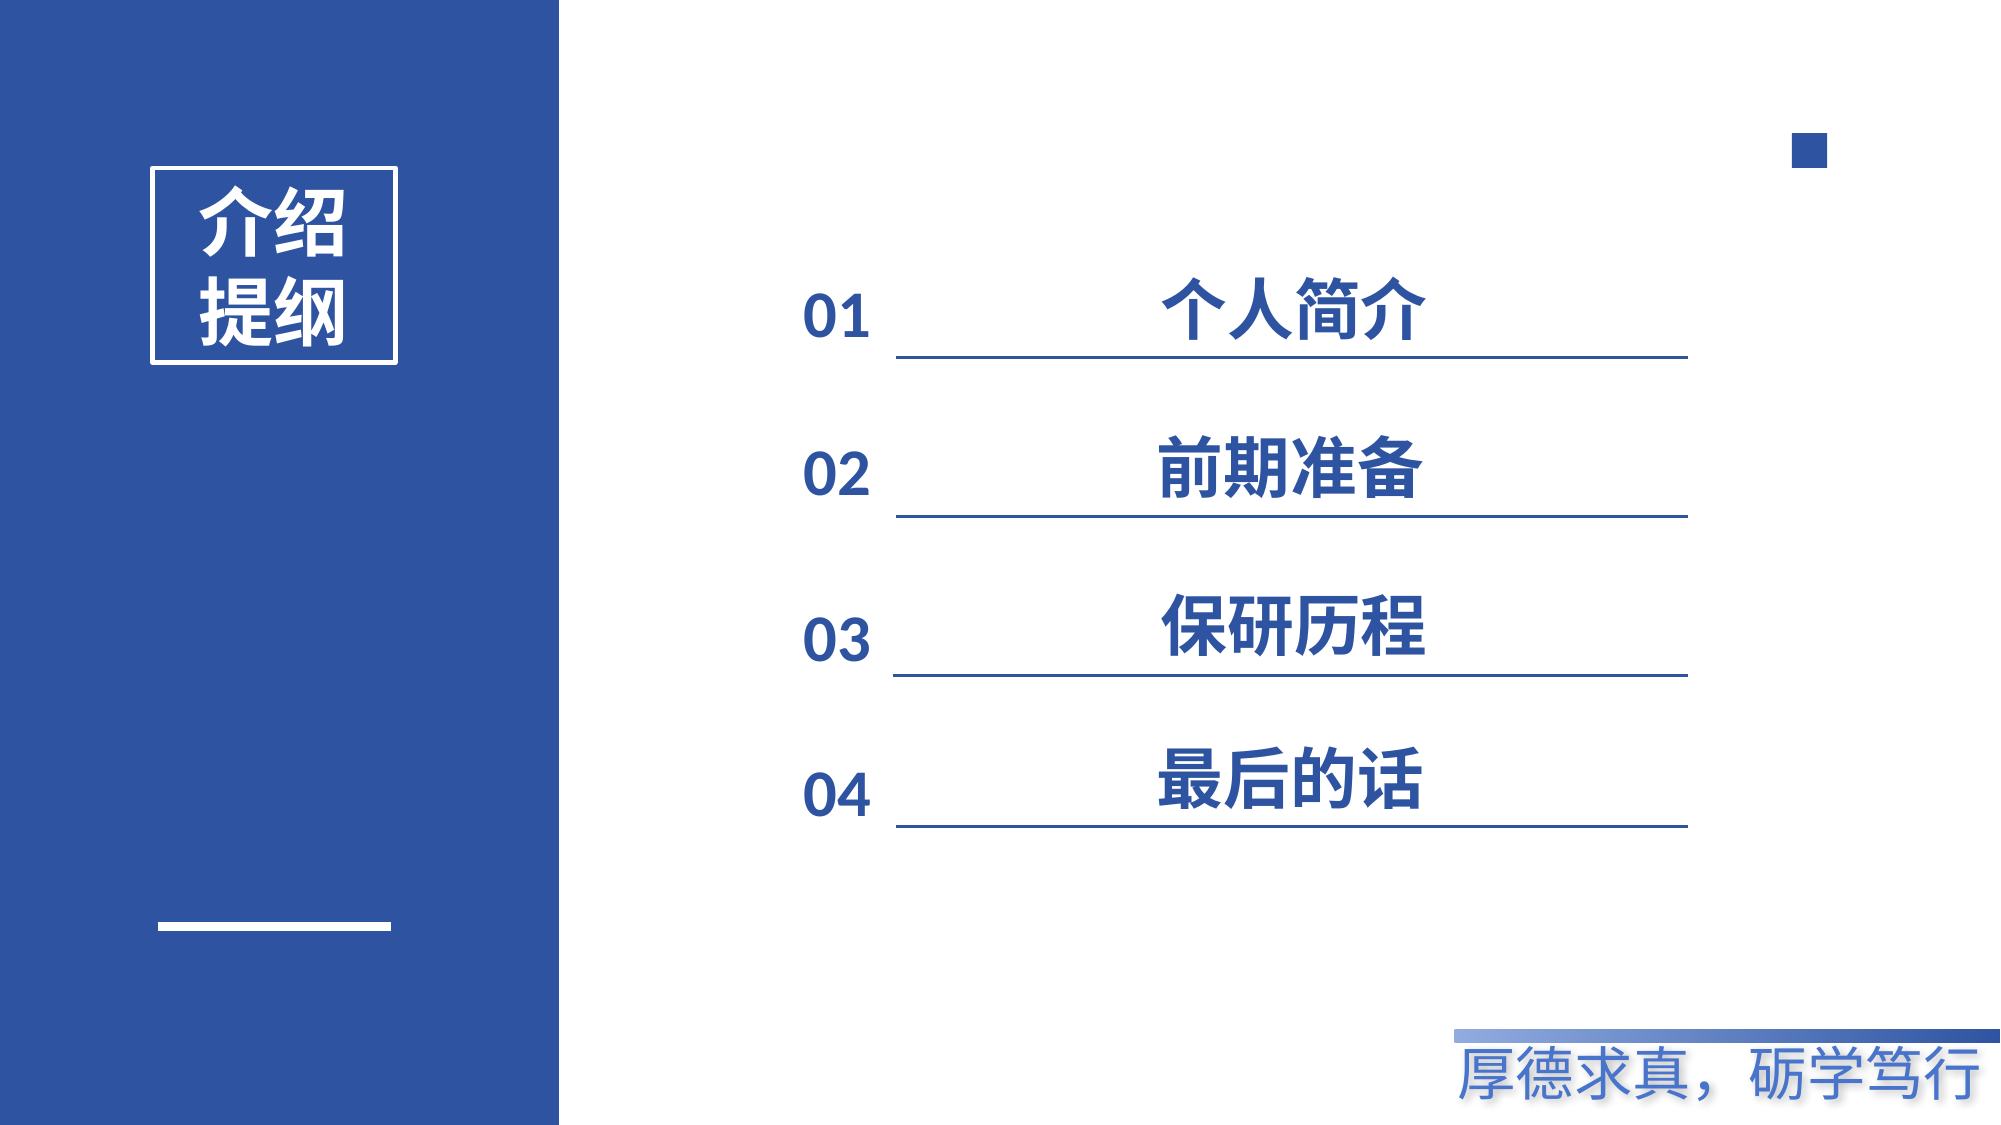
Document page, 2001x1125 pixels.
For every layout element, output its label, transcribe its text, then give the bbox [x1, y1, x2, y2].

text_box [782, 417, 1721, 518]
text_box [0, 0, 559, 1125]
text_box [1791, 132, 1828, 169]
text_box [782, 576, 1725, 684]
text_box 介绍 提纲 [152, 167, 396, 363]
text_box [782, 729, 1721, 839]
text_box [782, 259, 1689, 360]
text_box 厚德求真，砺学笃行 [1442, 1030, 1997, 1115]
